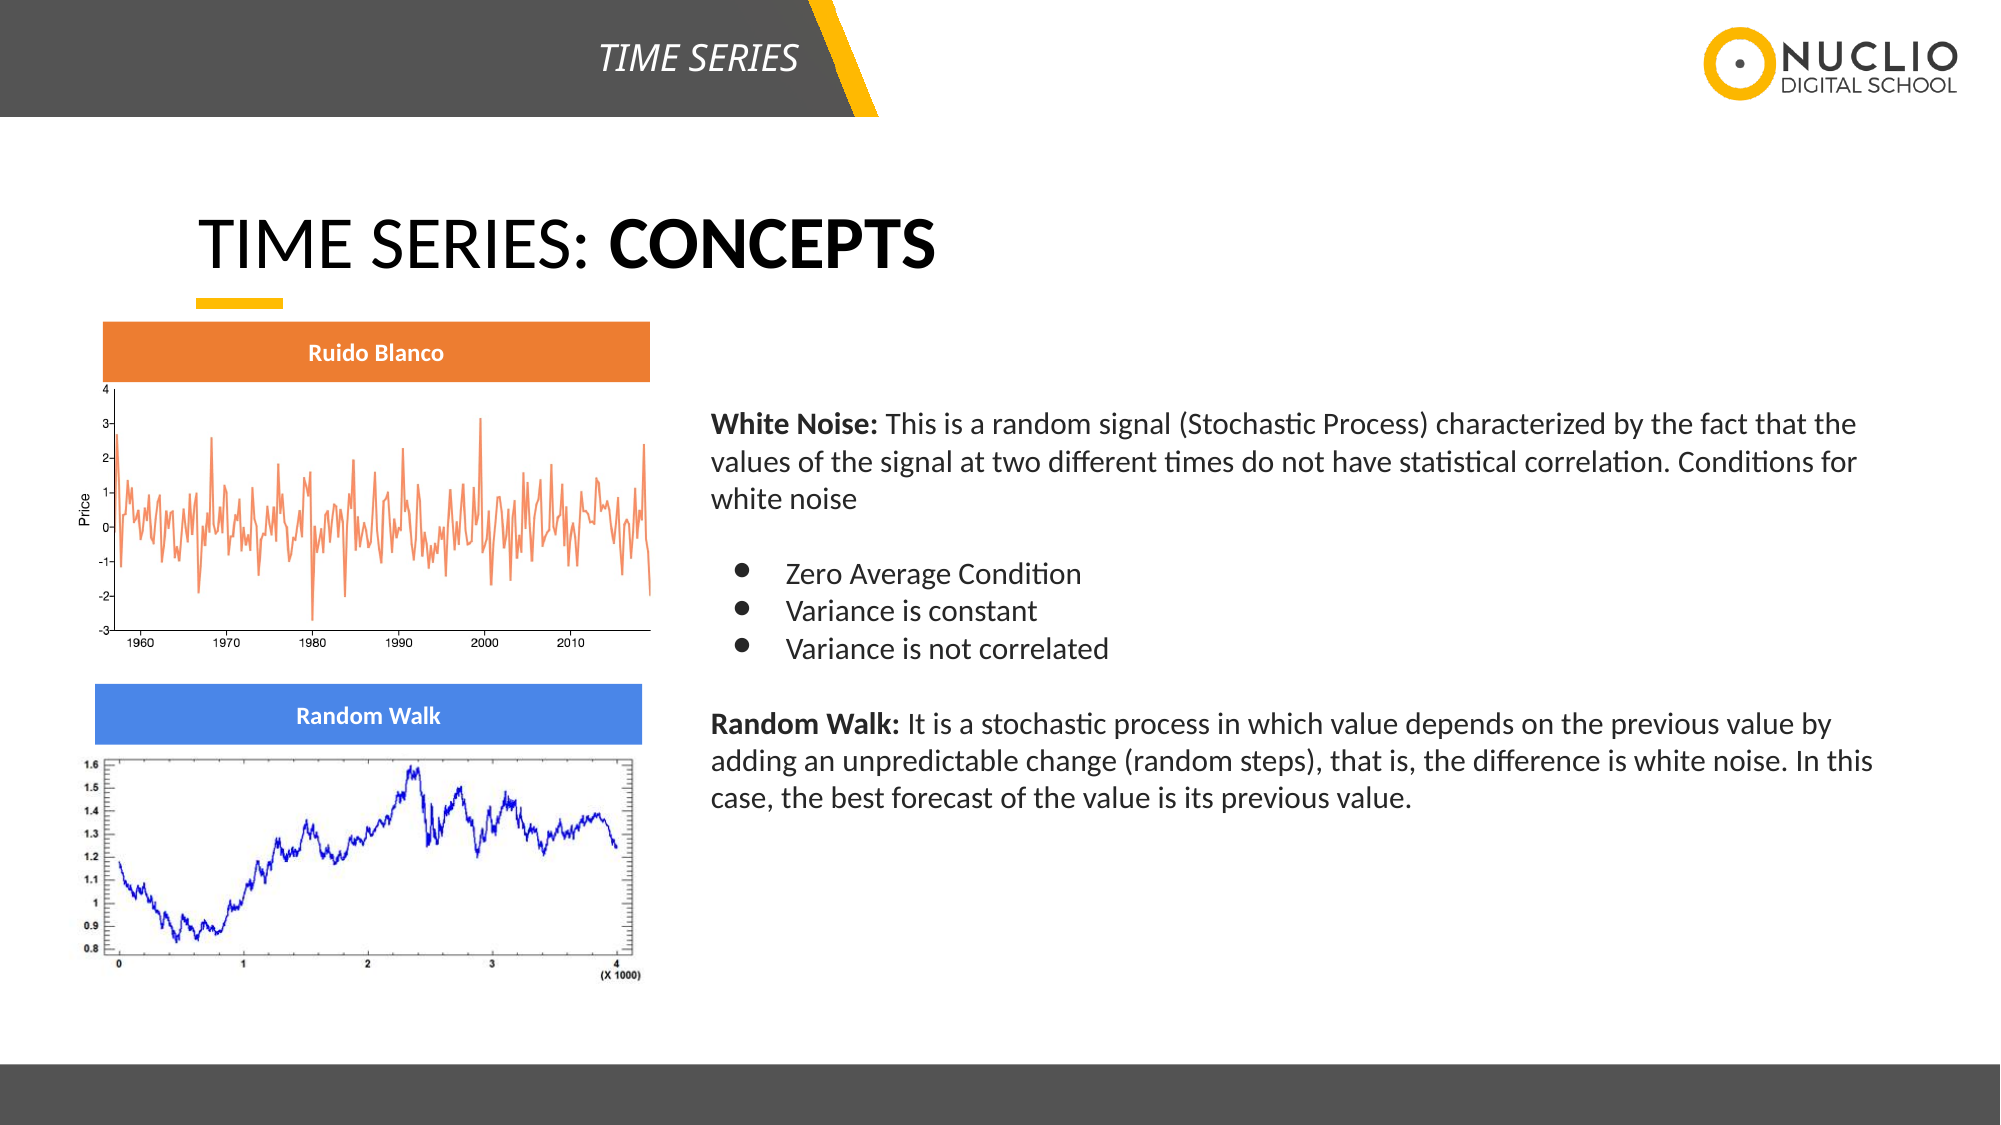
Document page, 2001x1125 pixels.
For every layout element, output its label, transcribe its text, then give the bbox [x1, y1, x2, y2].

text_box [0, 1064, 2000, 1125]
picture [0, 0, 905, 120]
picture [57, 347, 681, 660]
picture [53, 753, 685, 994]
picture [1699, 24, 1963, 104]
text_box [197, 299, 282, 309]
text_box White Noise: This is a random signal (Stochastic Process) characterized by the fact that the values of the signal at two different times do not have statistical correlation. Conditions for white noise Zero Average Condition Variance is constant Variance is not correlated Random Walk: It is a stochastic process in which value depends on the previous value by adding an unpredictable change (random steps), that is, the difference is white noise. In this case, the best forecast of the value is its previous value. [710, 403, 1924, 966]
text_box TIME SERIES: CONCEPTS [198, 193, 1971, 284]
text_box Random Walk [95, 683, 643, 745]
text_box Ruido Blanco [102, 321, 650, 346]
